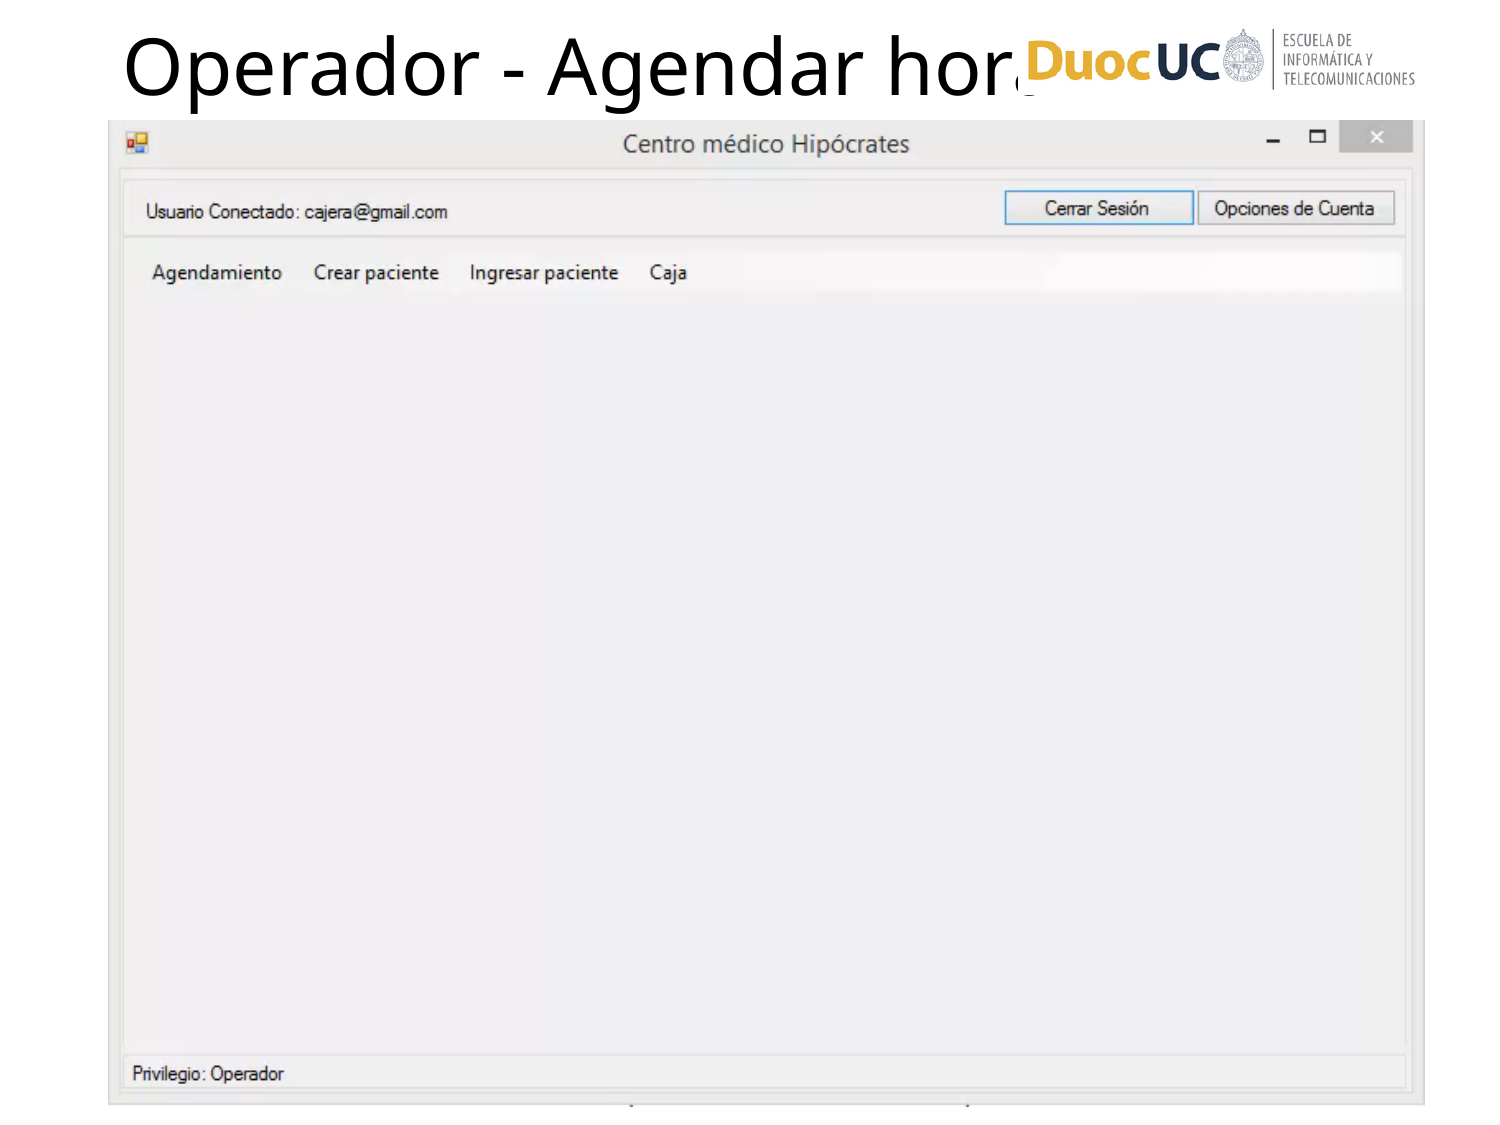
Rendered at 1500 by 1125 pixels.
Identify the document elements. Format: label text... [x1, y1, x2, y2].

title Operador - Agendar hora [108, 19, 1339, 119]
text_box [107, 119, 1426, 1108]
picture [1018, 19, 1424, 95]
